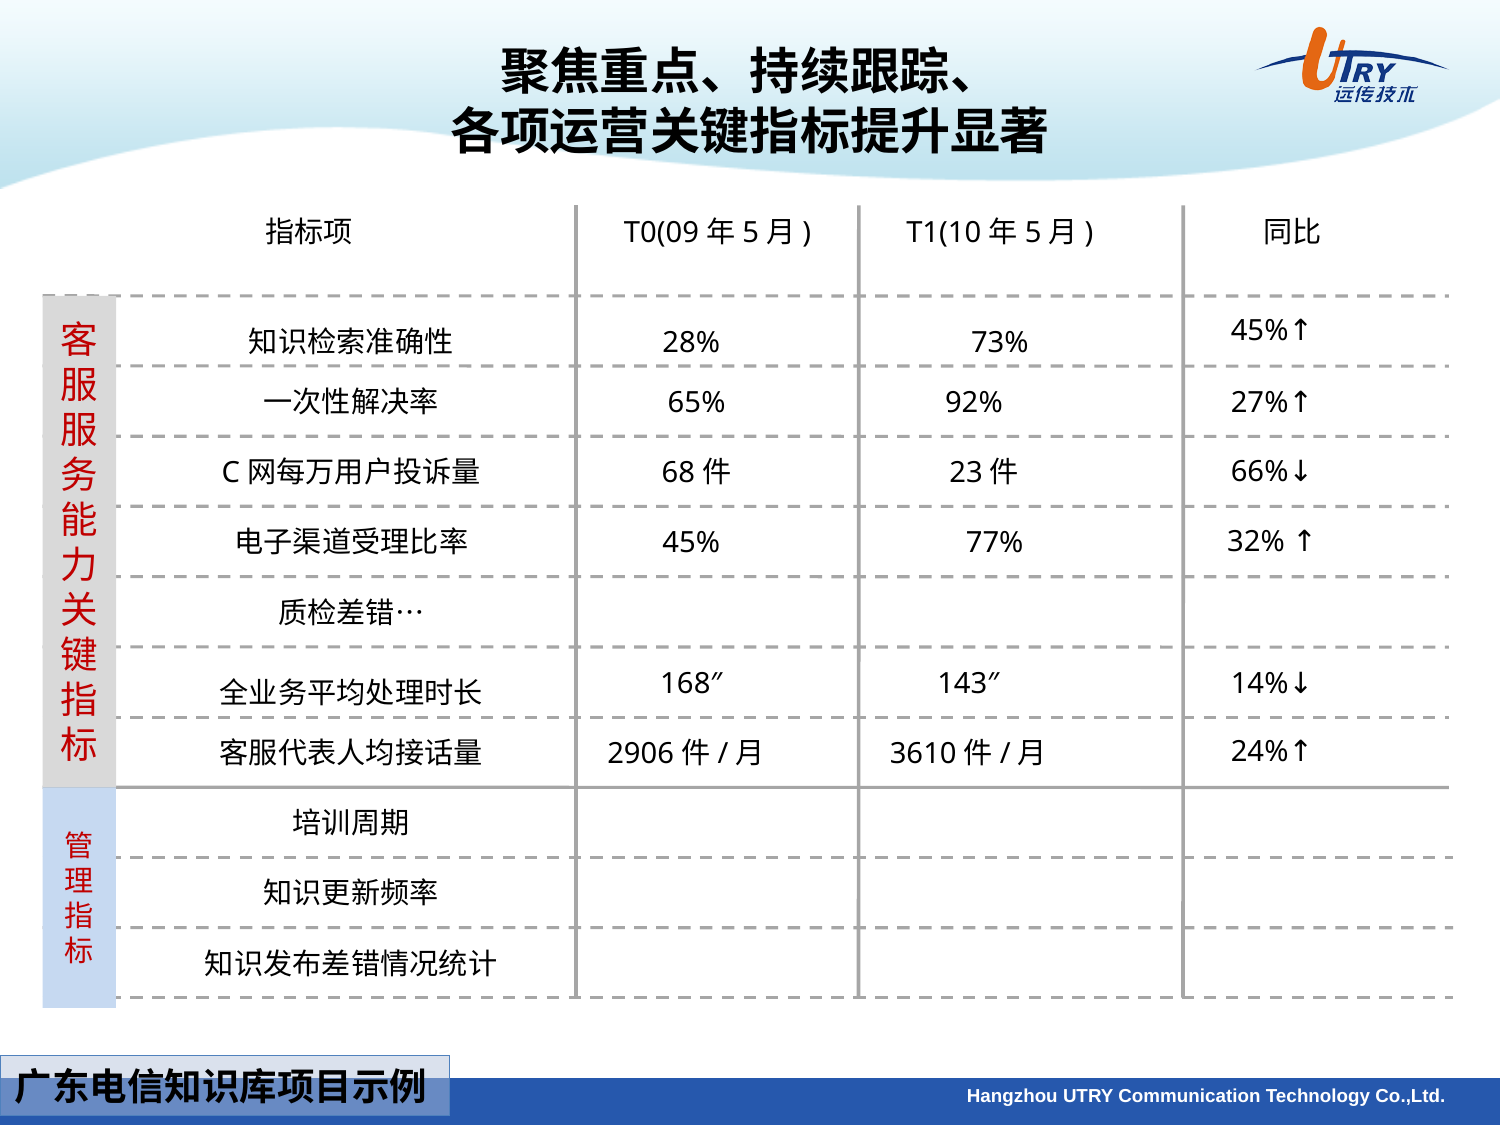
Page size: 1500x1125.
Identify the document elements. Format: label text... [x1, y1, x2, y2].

text_box 聚焦重点、持续跟踪、 各项运营关键指标提升显著 [74, 46, 1425, 153]
text_box 广东电信知识库项目示例 [0, 1055, 450, 1116]
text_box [42, 205, 1454, 1008]
picture [0, 0, 1500, 189]
